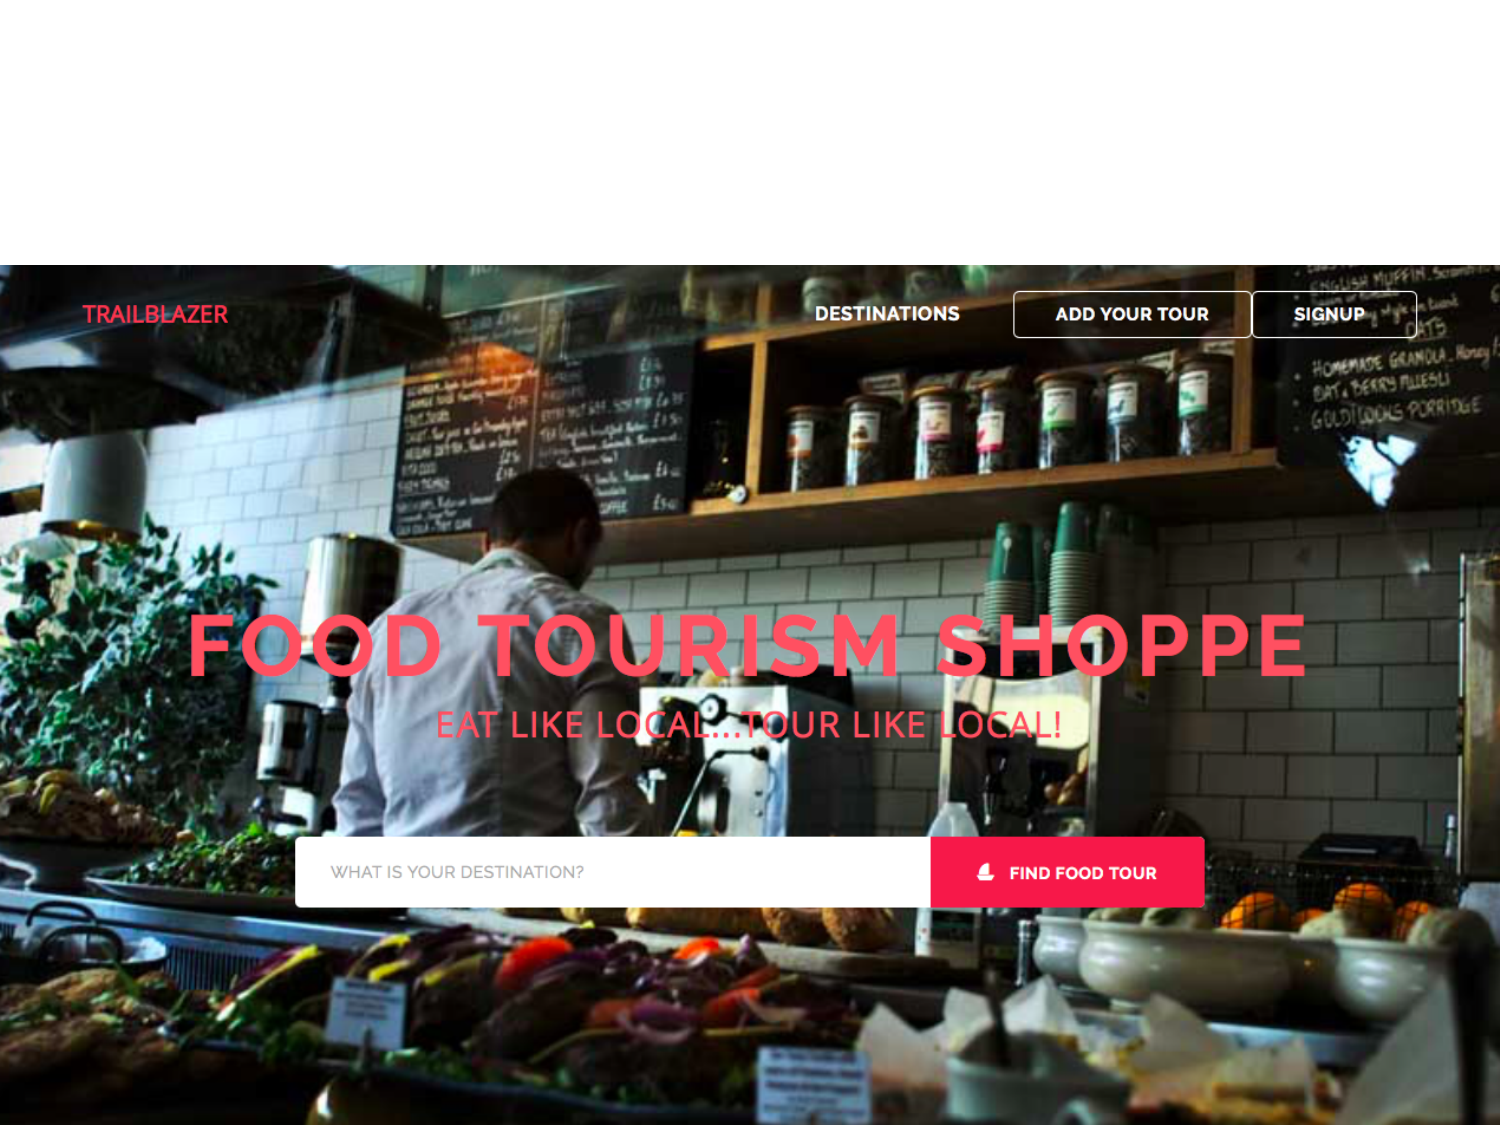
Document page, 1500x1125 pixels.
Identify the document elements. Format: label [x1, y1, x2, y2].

picture [0, 264, 1500, 1125]
